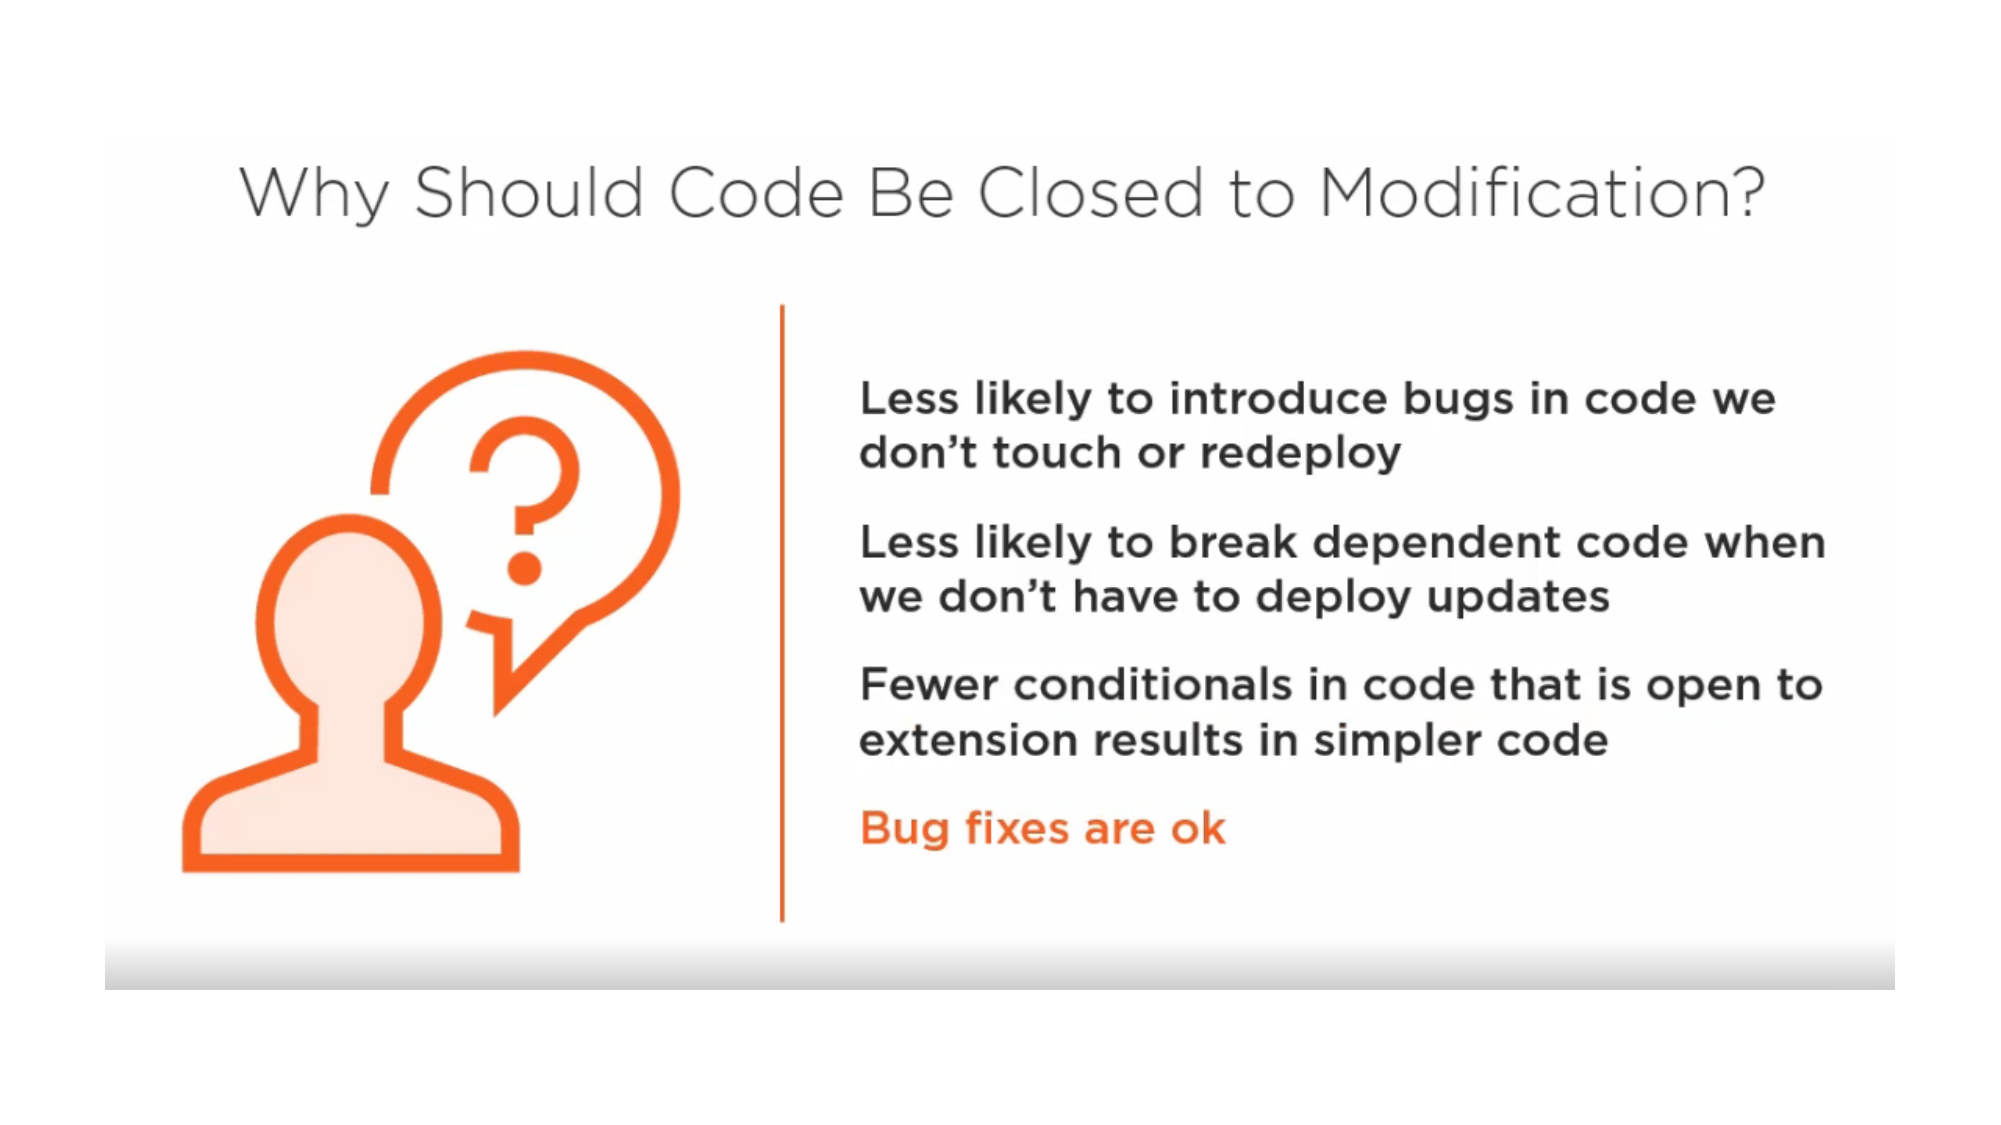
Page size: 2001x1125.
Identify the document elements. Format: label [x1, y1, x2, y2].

list [105, 135, 1895, 990]
